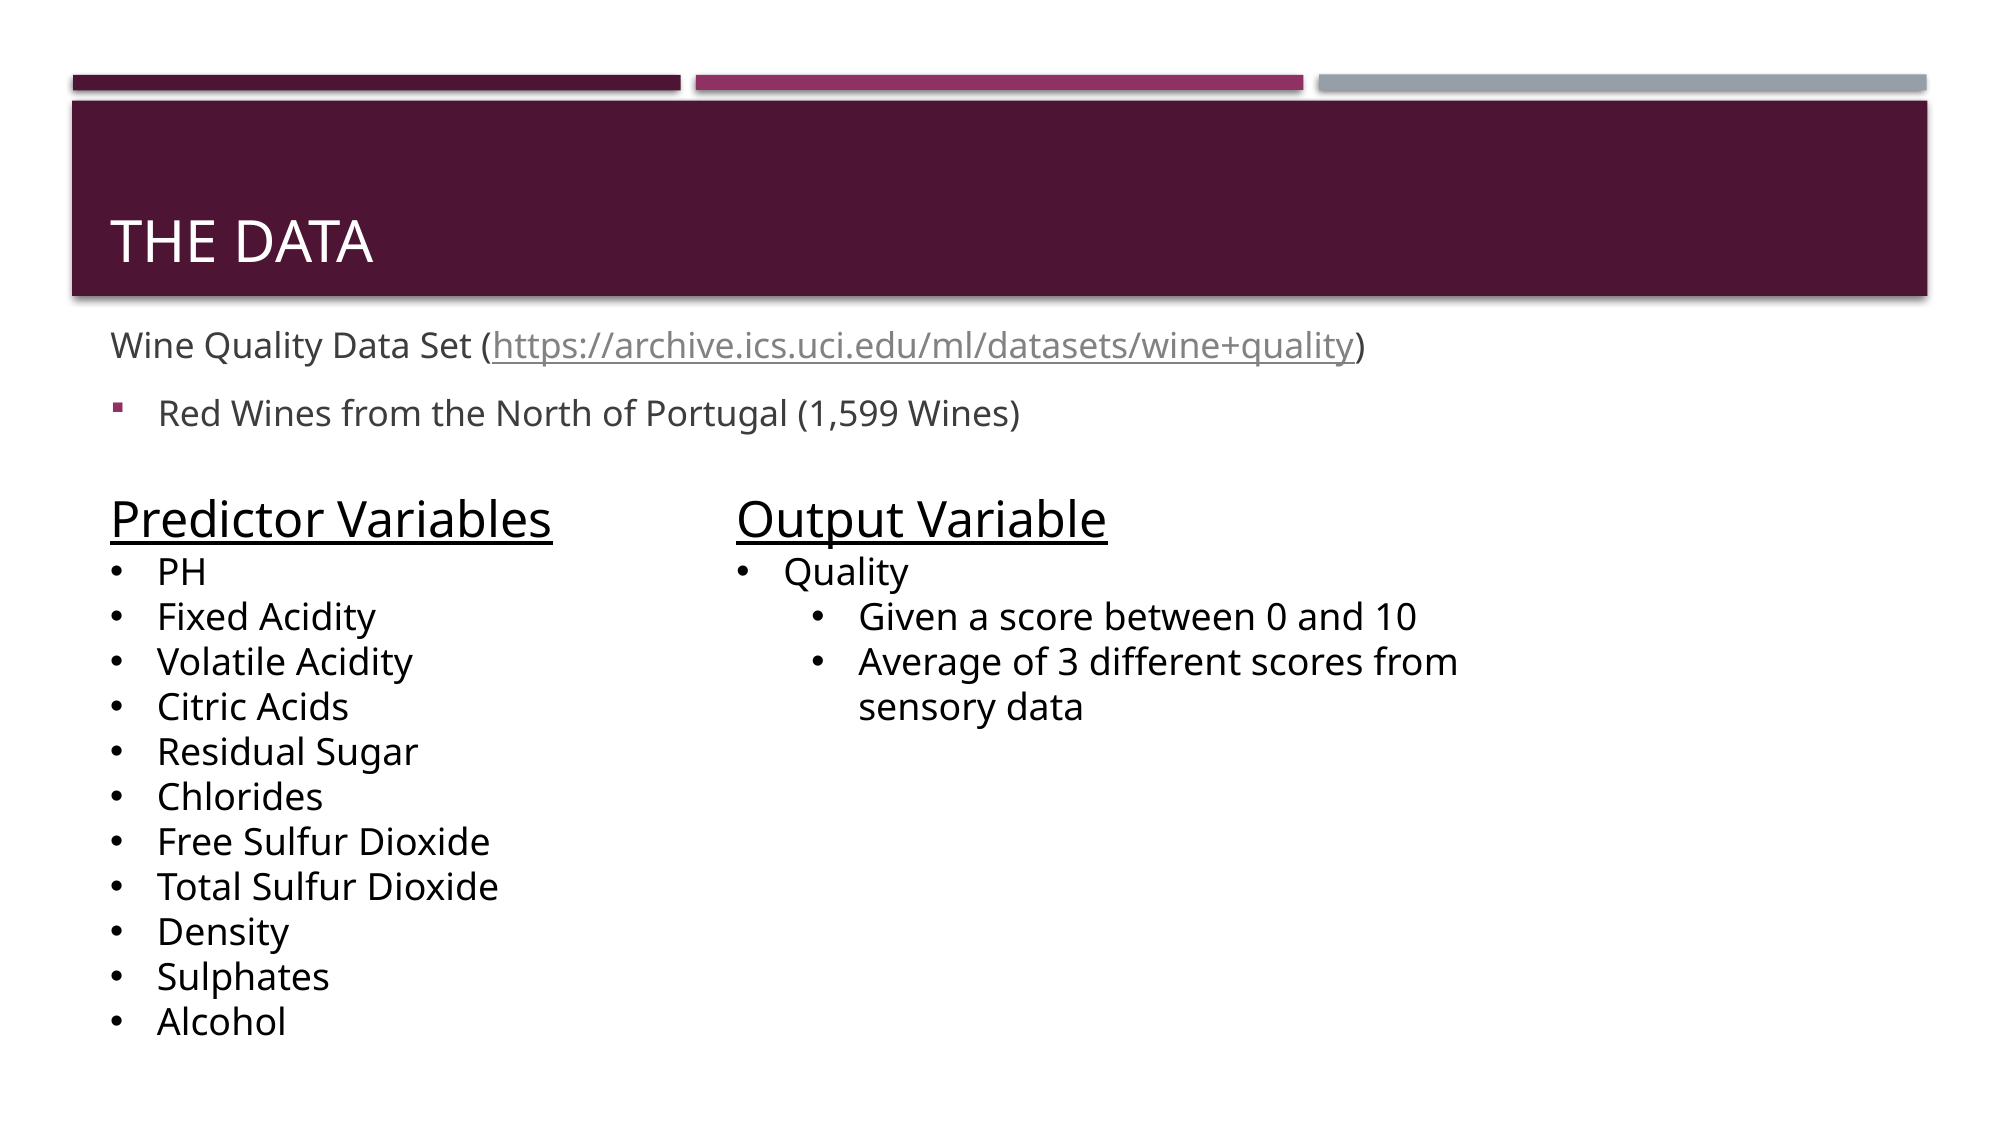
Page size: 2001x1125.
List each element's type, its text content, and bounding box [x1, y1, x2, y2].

title The Data [95, 115, 1905, 282]
text_box Output Variable Quality Given a score between 0 and 10 Average of 3 different scores from sensory data [721, 480, 1533, 736]
text_box Predictor Variables PH Fixed Acidity Volatile Acidity Citric Acids Residual Sugar Chlorides Free Sulfur Dioxide Total Sulfur Dioxide Density Sulphates Alcohol [95, 480, 644, 1051]
list Wine Quality Data Set (https://archive.ics.uci.edu/ml/datasets/wine+quality) Red Wines from the North of Portugal (1,599 Wines) [95, 315, 1905, 442]
